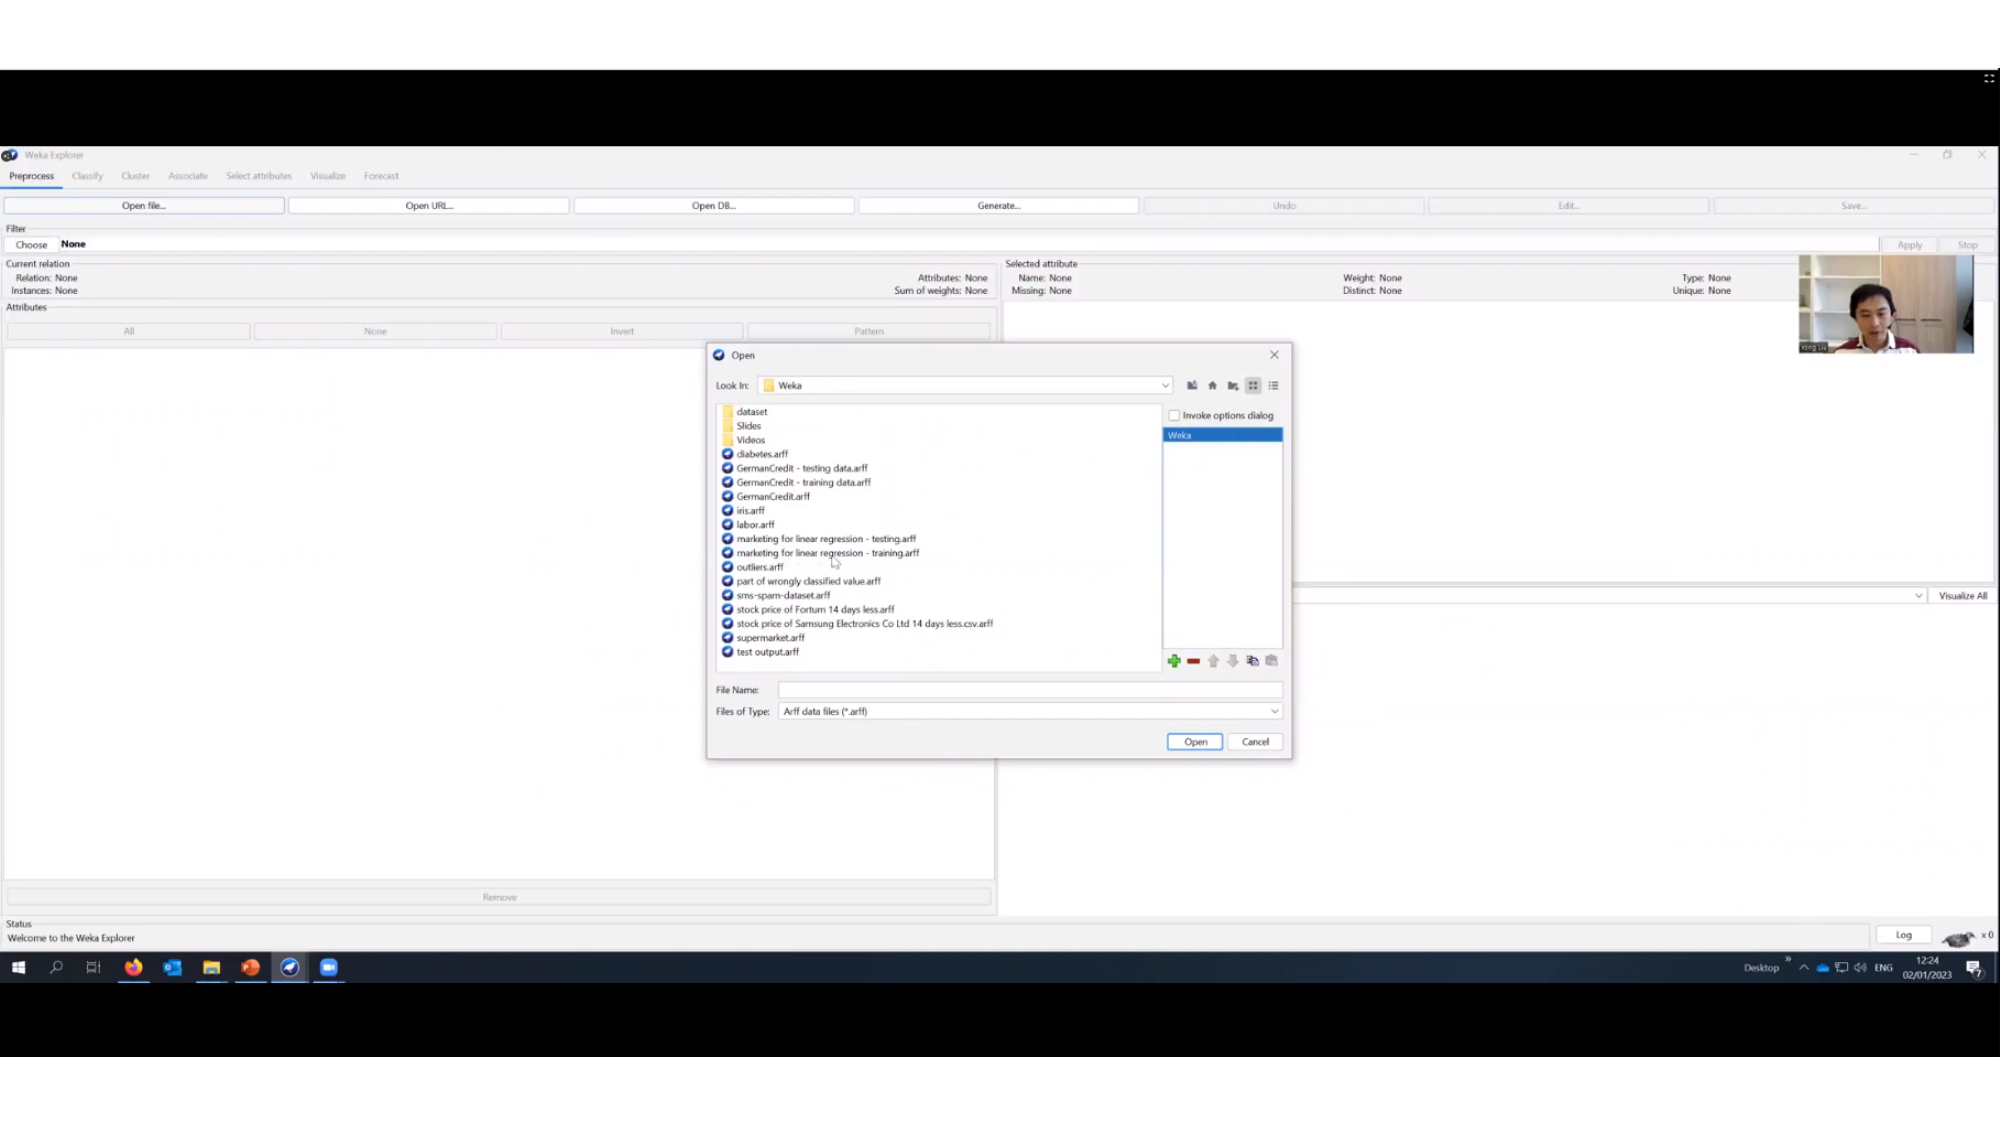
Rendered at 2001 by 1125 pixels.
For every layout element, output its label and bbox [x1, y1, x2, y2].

picture [0, 68, 2000, 1057]
